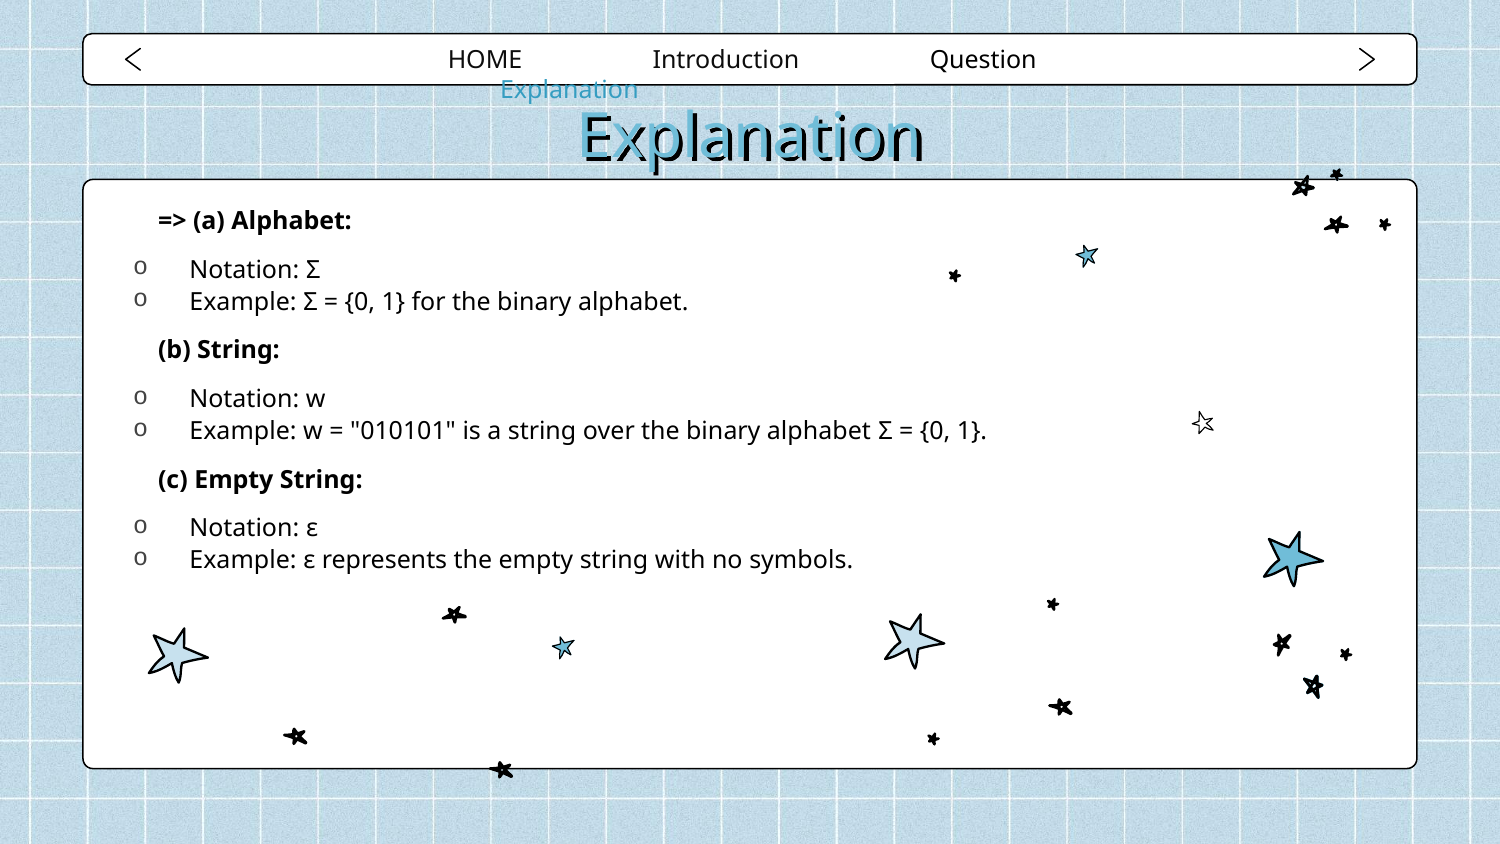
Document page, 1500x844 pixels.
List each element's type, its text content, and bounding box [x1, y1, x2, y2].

picture [0, 0, 1500, 844]
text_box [1264, 528, 1320, 592]
list => (a) Alphabet: Notation: Σ Example: Σ = {0, 1} for the binary alphabet. (b) String: Notation: w Example: w = "010101" is a string over the binary alphabet Σ = {0, 1}. (c) Empty String: Notation: ε Example: ε represents the empty string with no symbols. [118, 187, 1382, 759]
text_box HOME Introduction Question Explanation [433, 35, 1125, 111]
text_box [1291, 167, 1392, 234]
text_box [282, 727, 308, 746]
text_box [149, 624, 205, 689]
text_box [488, 761, 514, 779]
text_box [927, 732, 940, 746]
text_box [441, 606, 467, 624]
text_box [948, 269, 962, 283]
text_box [1048, 698, 1073, 716]
text_box [1046, 597, 1060, 611]
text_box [1190, 410, 1215, 434]
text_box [885, 610, 941, 675]
text_box [82, 33, 1417, 85]
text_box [1272, 633, 1353, 700]
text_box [1076, 243, 1100, 268]
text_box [552, 634, 576, 659]
title Explanation [118, 93, 1382, 172]
